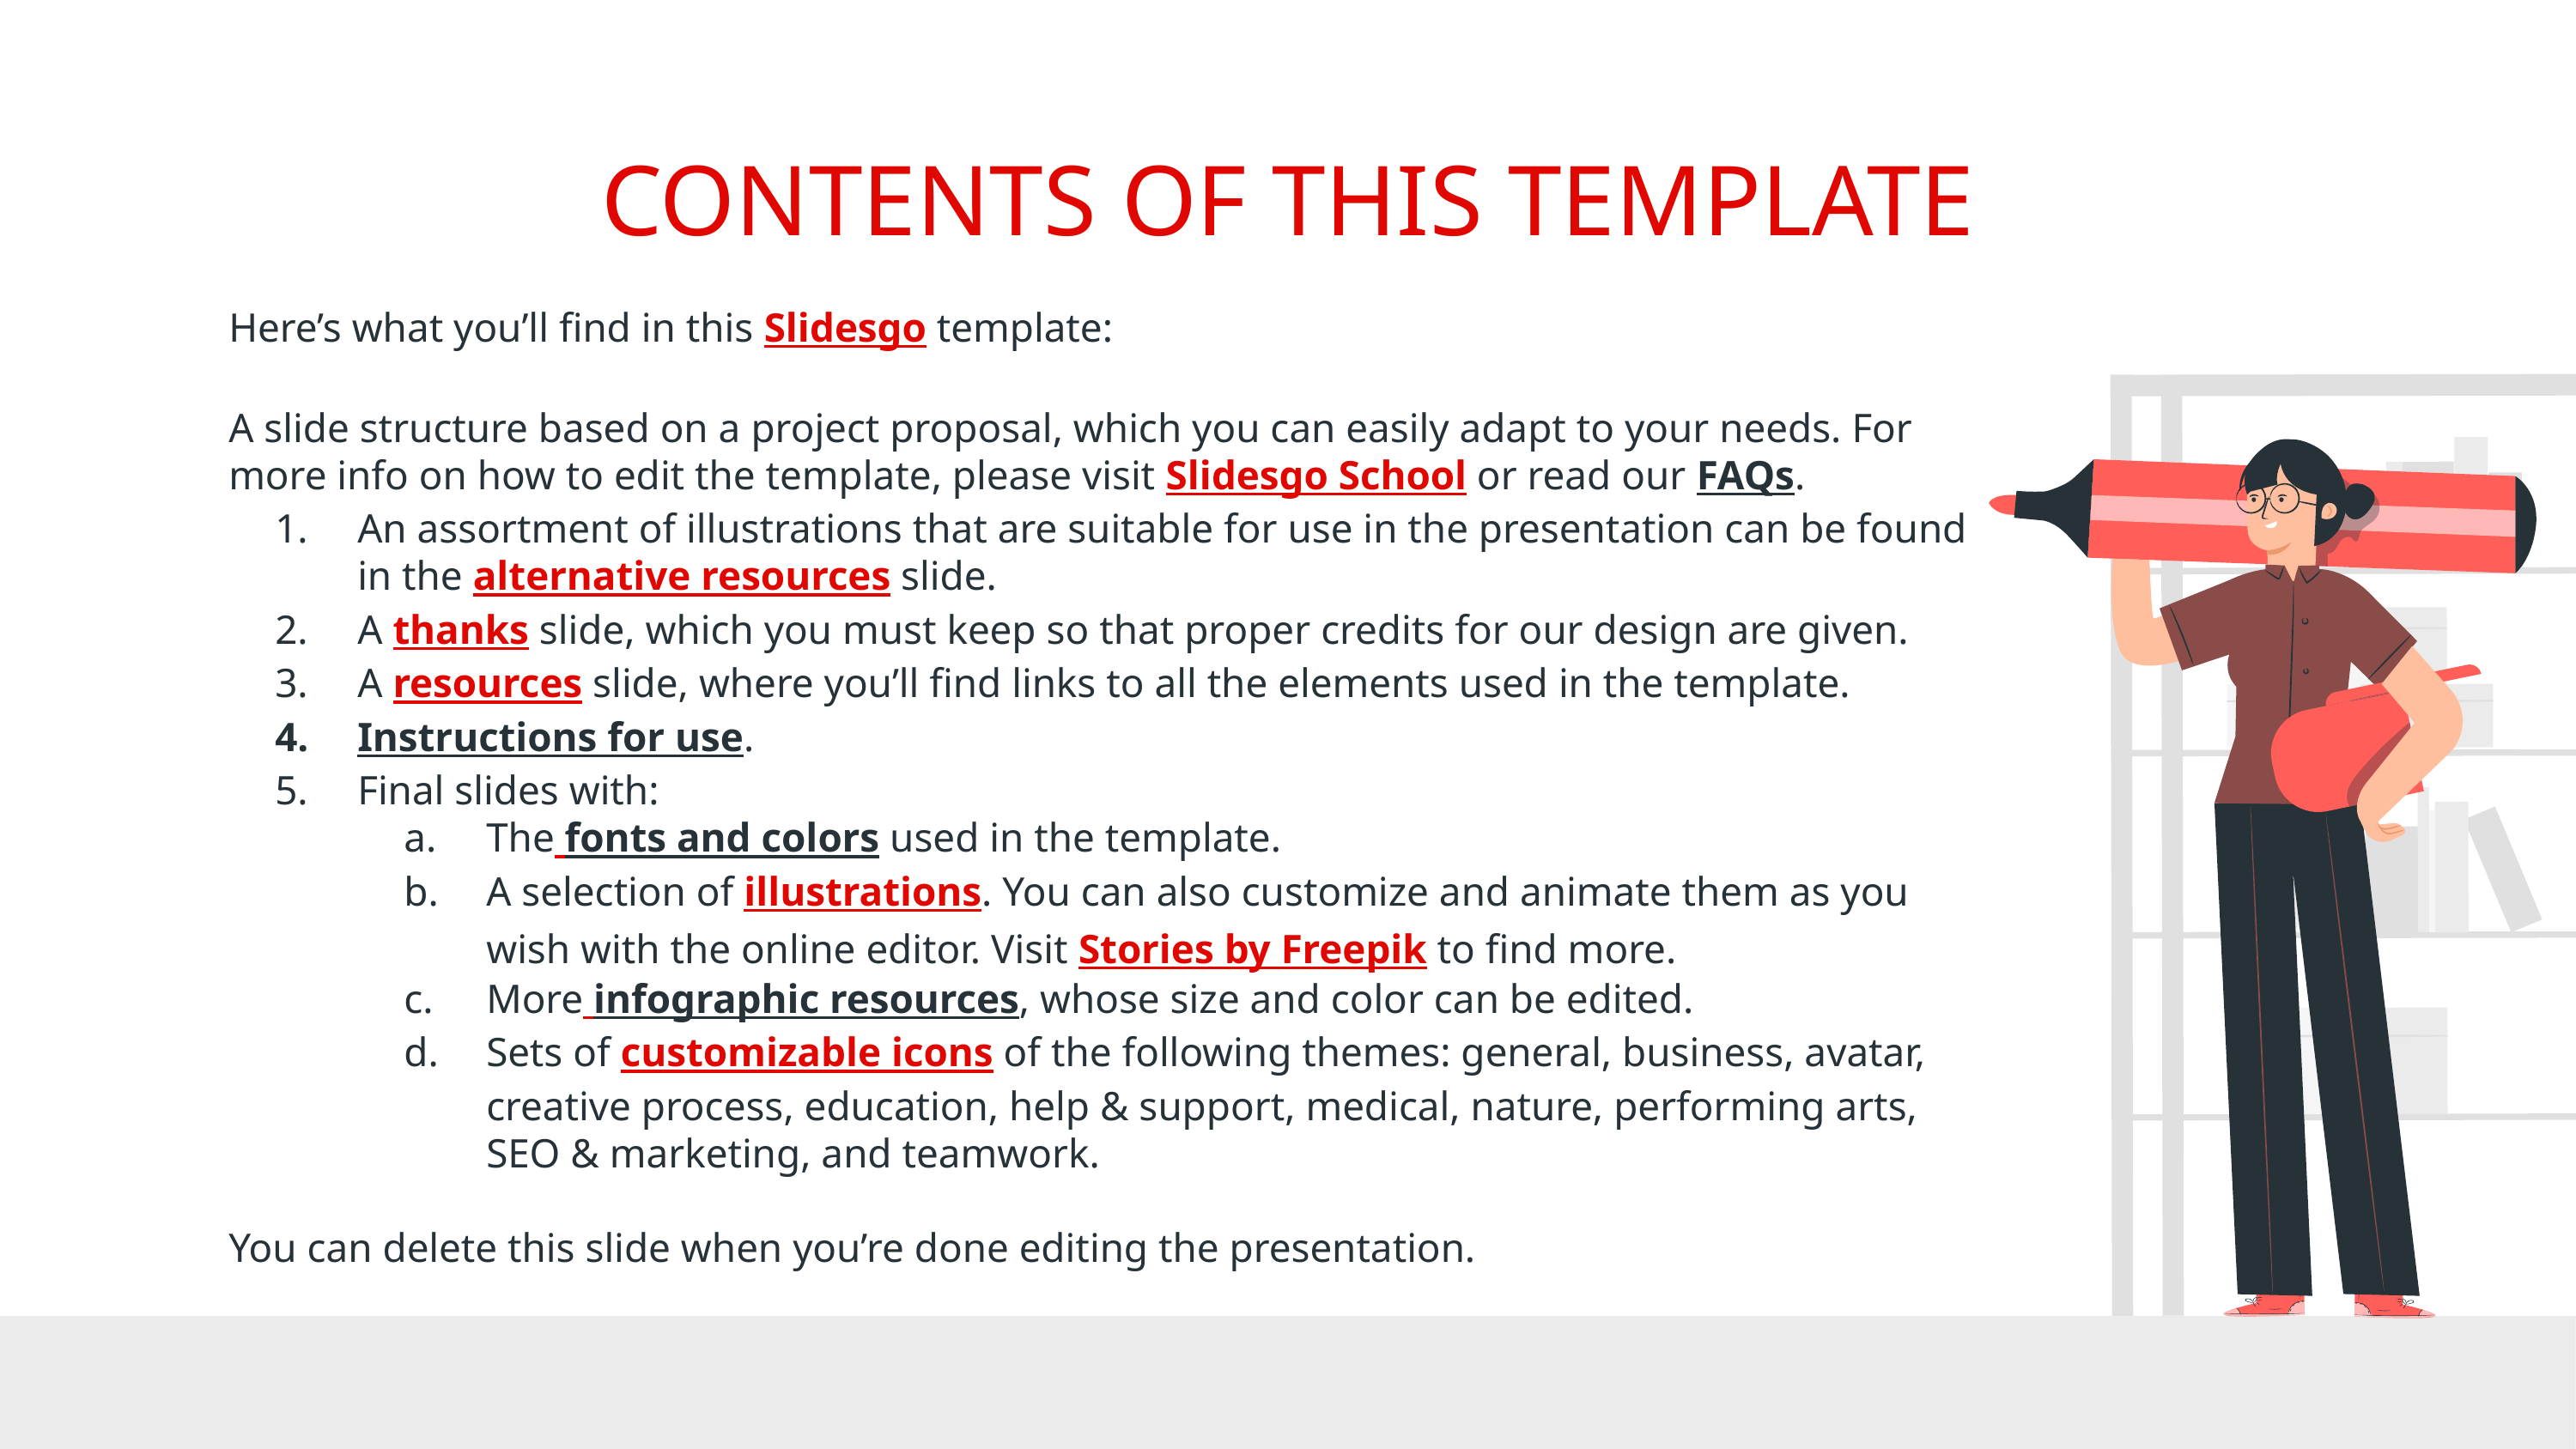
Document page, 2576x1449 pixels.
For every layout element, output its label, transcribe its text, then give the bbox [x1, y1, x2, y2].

list Here’s what you’ll find in this Slidesgo template: A slide structure based on a project proposal, which you can easily adapt to your needs. For more info on how to edit the template, please visit Slidesgo School or read our FAQs. An assortment of illustrations that are suitable for use in the presentation can be found in the alternative resources slide. A thanks slide, which you must keep so that proper credits for our design are given. A resources slide, where you’ll find links to all the elements used in the template. Instructions for use. Final slides with: The fonts and colors used in the template. A selection of illustrations. You can also customize and animate them as you wish with the online editor. Visit Stories by Freepik to find more. More infographic resources, whose size and color can be edited. Sets of customizable icons of the following themes: general, business, avatar, creative process, education, help & support, medical, nature, performing arts, SEO & marketing, and teamwork. You can delete this slide when you’re done editing the presentation. [203, 242, 2012, 1296]
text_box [1988, 373, 2576, 1319]
title CONTENTS OF THIS TEMPLATE [203, 152, 2373, 243]
